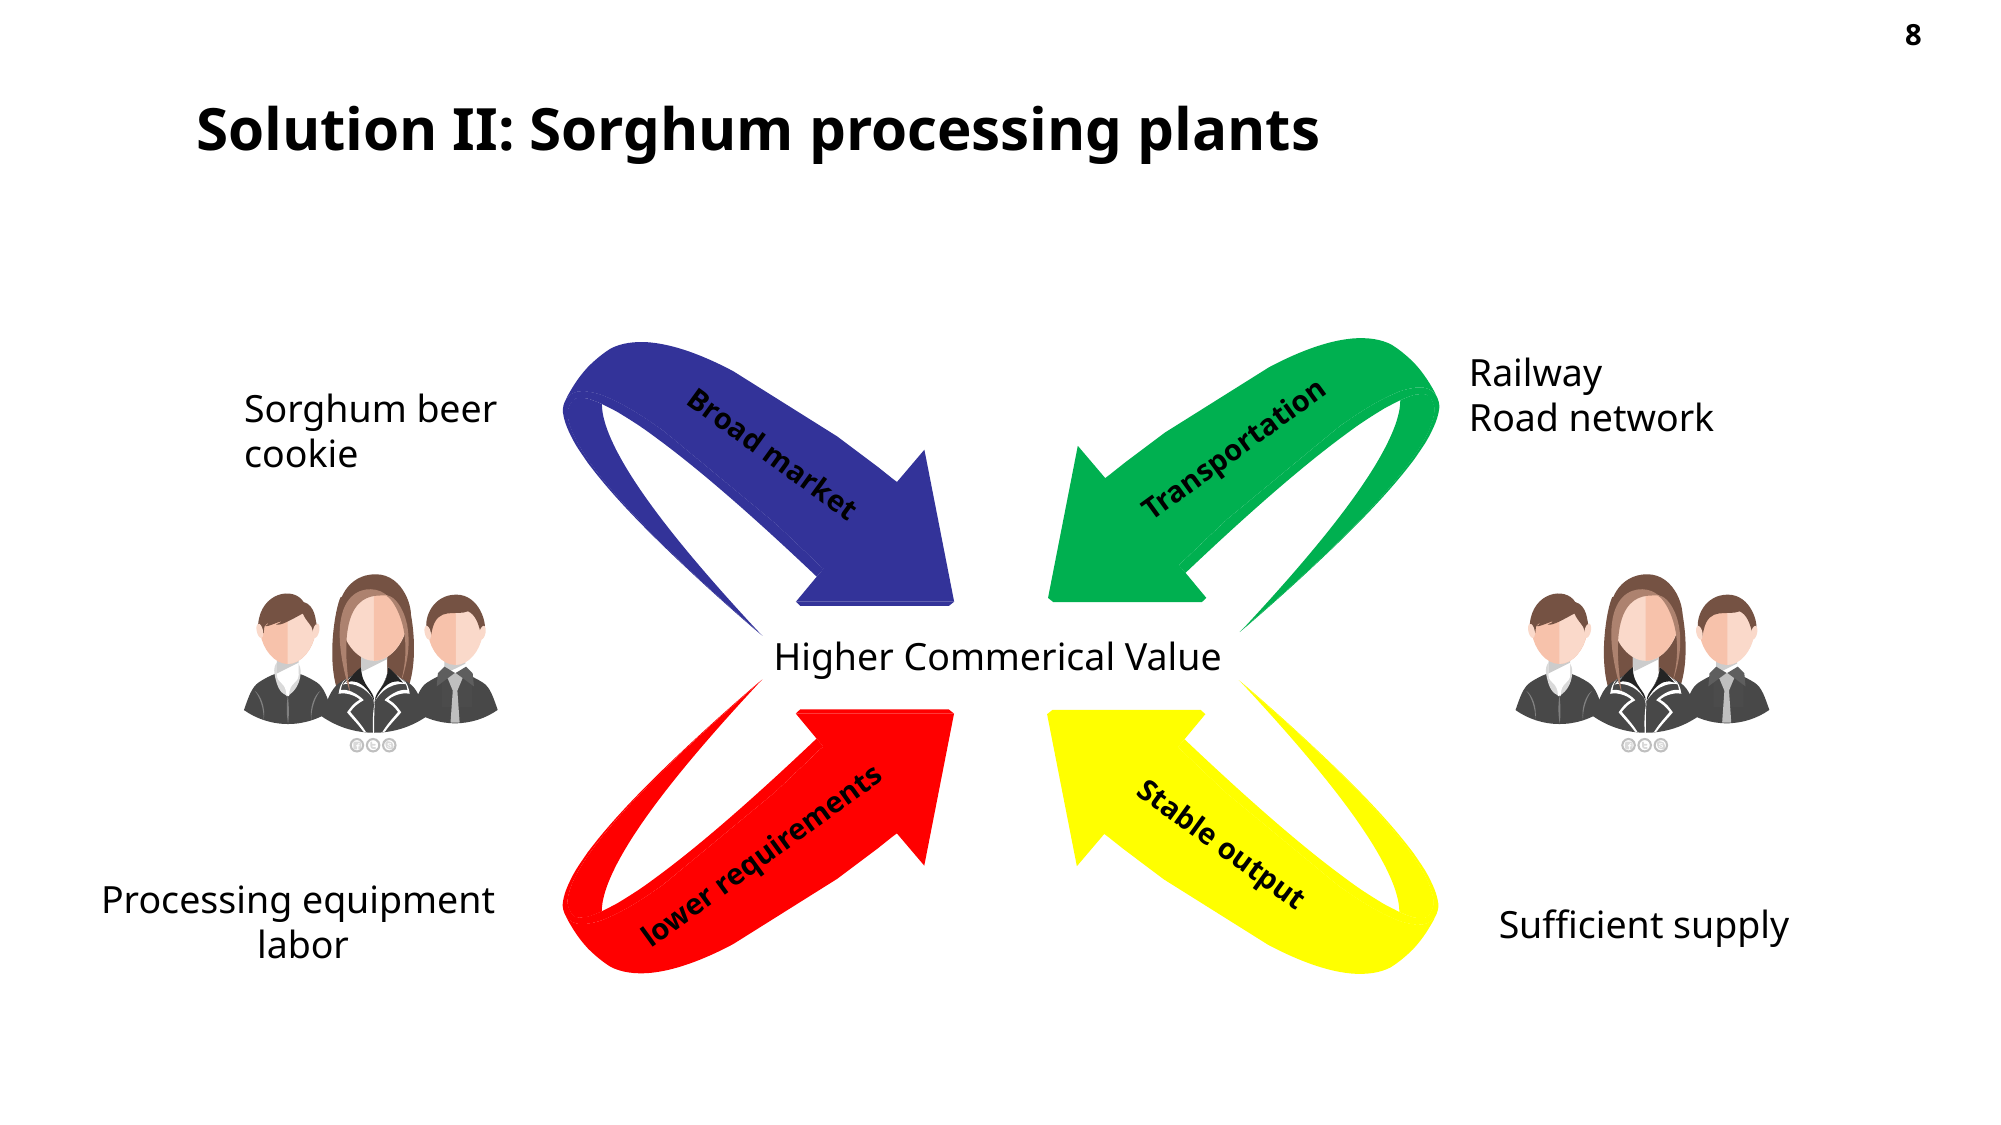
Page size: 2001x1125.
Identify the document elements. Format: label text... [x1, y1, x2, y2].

text_box Sufficient supply [1484, 893, 1827, 953]
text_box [1047, 680, 1439, 975]
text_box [562, 340, 955, 636]
text_box Processing equipment labor [86, 868, 546, 974]
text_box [1048, 337, 1440, 632]
text_box Solution II: Sorghum processing plants [8, 108, 1509, 245]
text_box Railway Road network [1454, 341, 1847, 446]
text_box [1515, 574, 1770, 752]
text_box Higher Commerical Value [758, 625, 1321, 686]
text_box Sorghum beer cookie [229, 378, 539, 483]
text_box 8 [1890, 9, 1999, 64]
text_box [562, 679, 955, 975]
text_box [243, 574, 498, 752]
